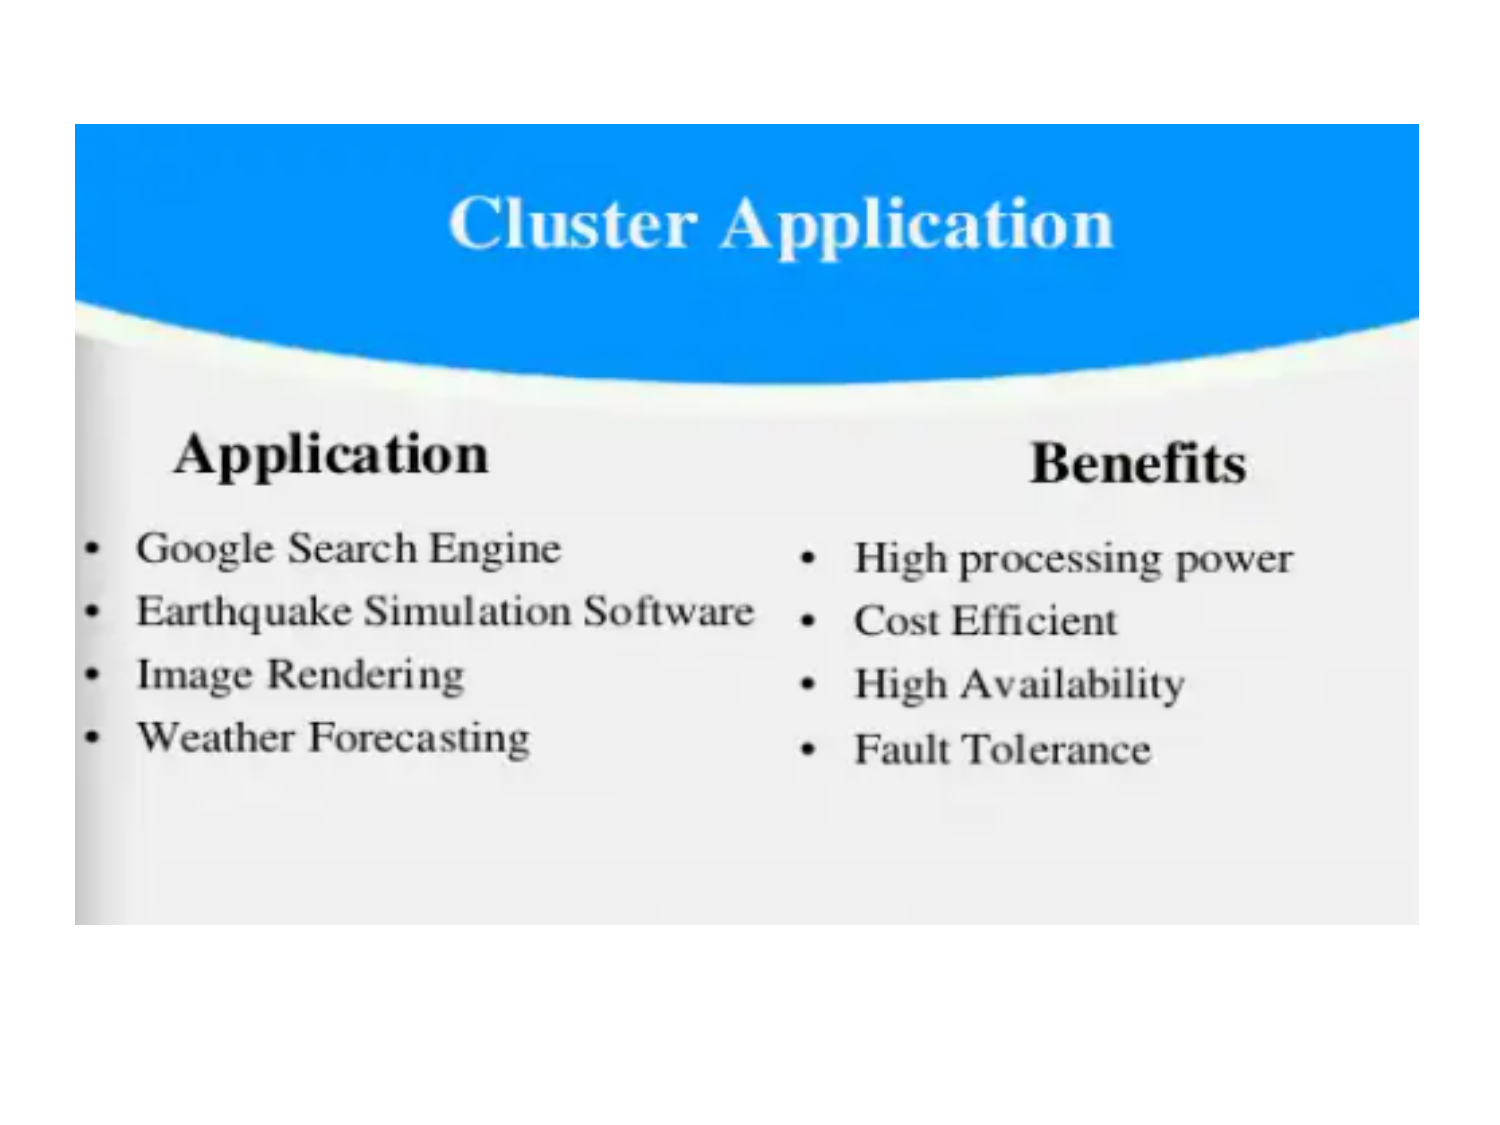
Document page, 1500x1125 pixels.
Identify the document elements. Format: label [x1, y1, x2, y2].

picture [74, 124, 1419, 926]
